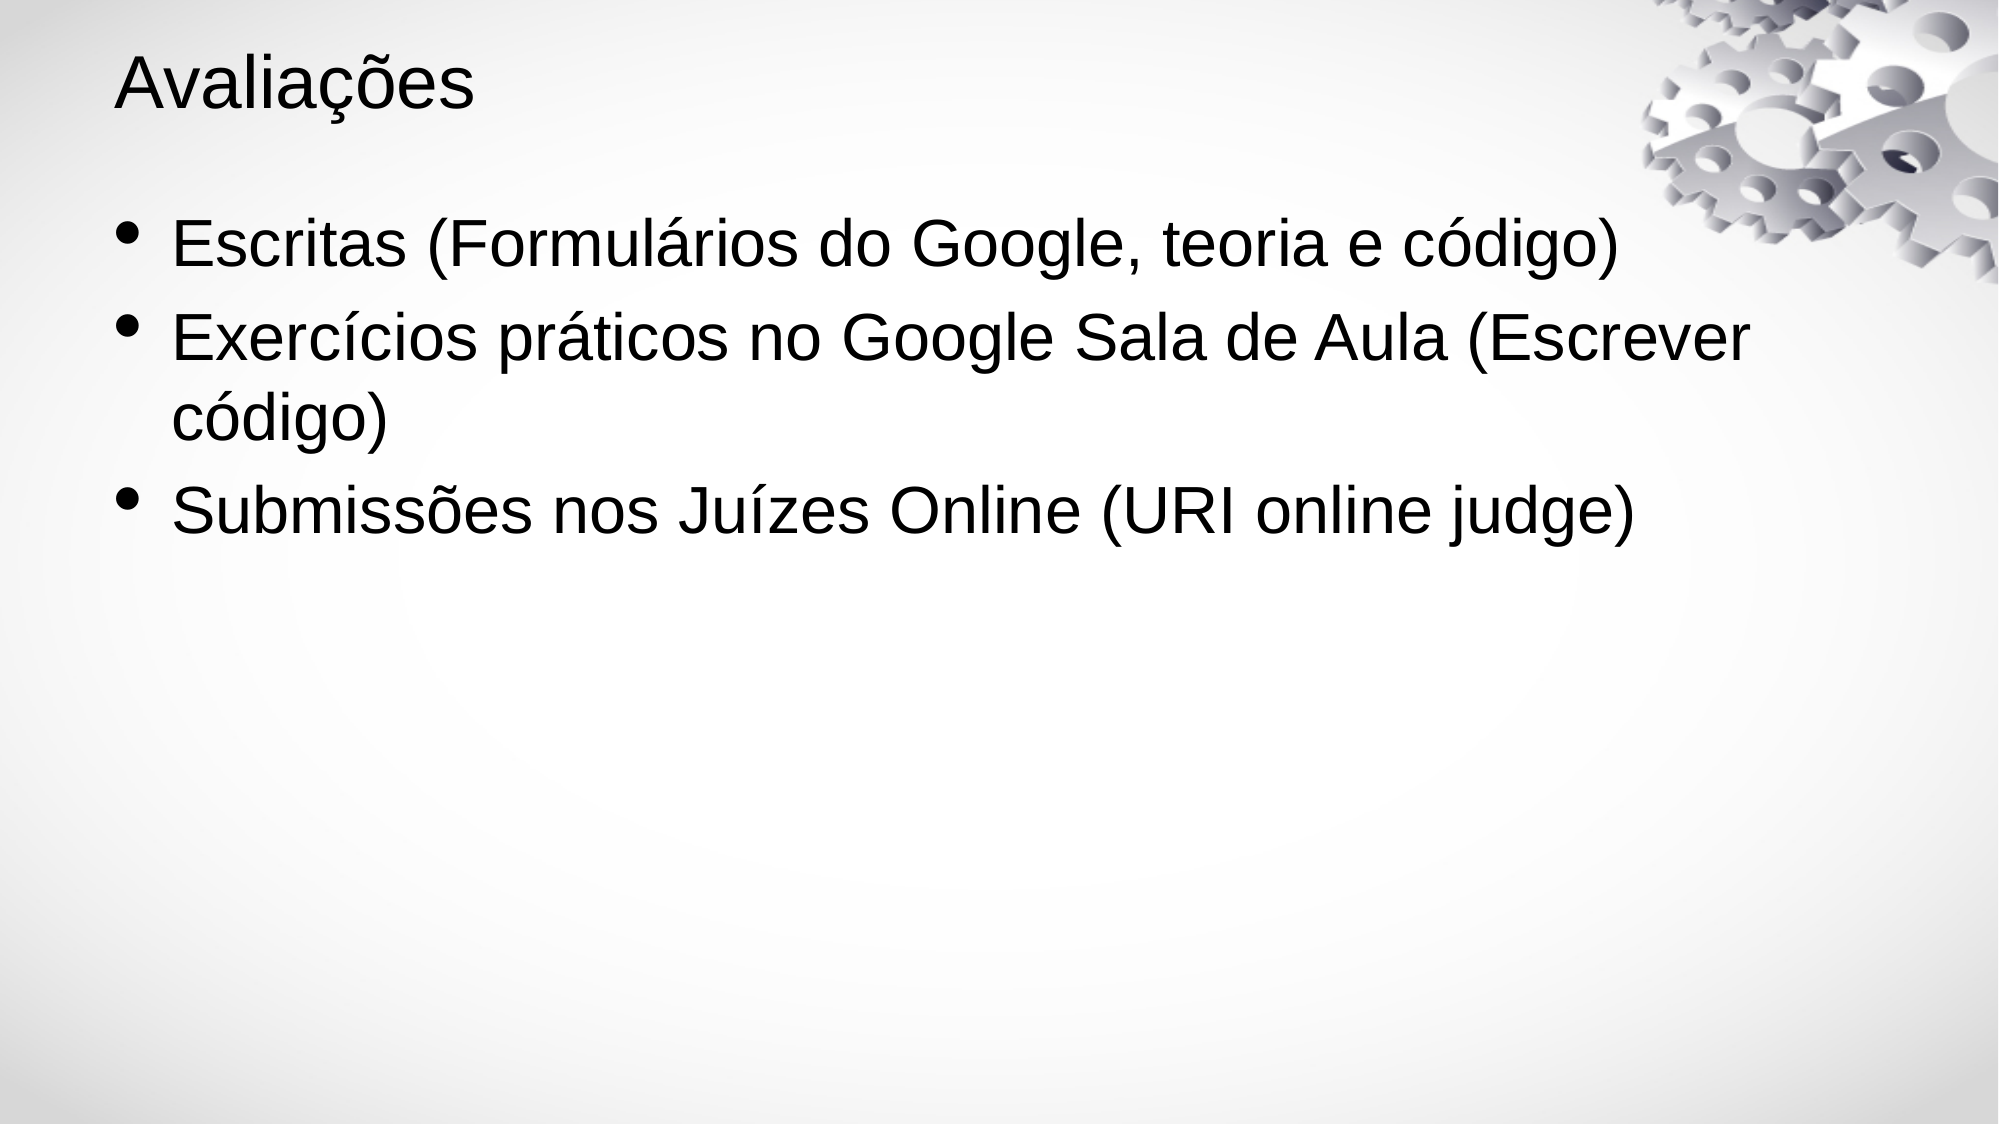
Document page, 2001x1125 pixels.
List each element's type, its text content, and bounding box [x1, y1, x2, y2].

picture [0, 0, 1999, 1124]
text_box Escritas (Formulários do Google, teoria e código) Exercícios práticos no Google Sala de Aula (Escrever código) Submissões nos Juízes Online (URI online judge) [99, 192, 1899, 1004]
text_box Avaliações [99, 31, 1899, 125]
